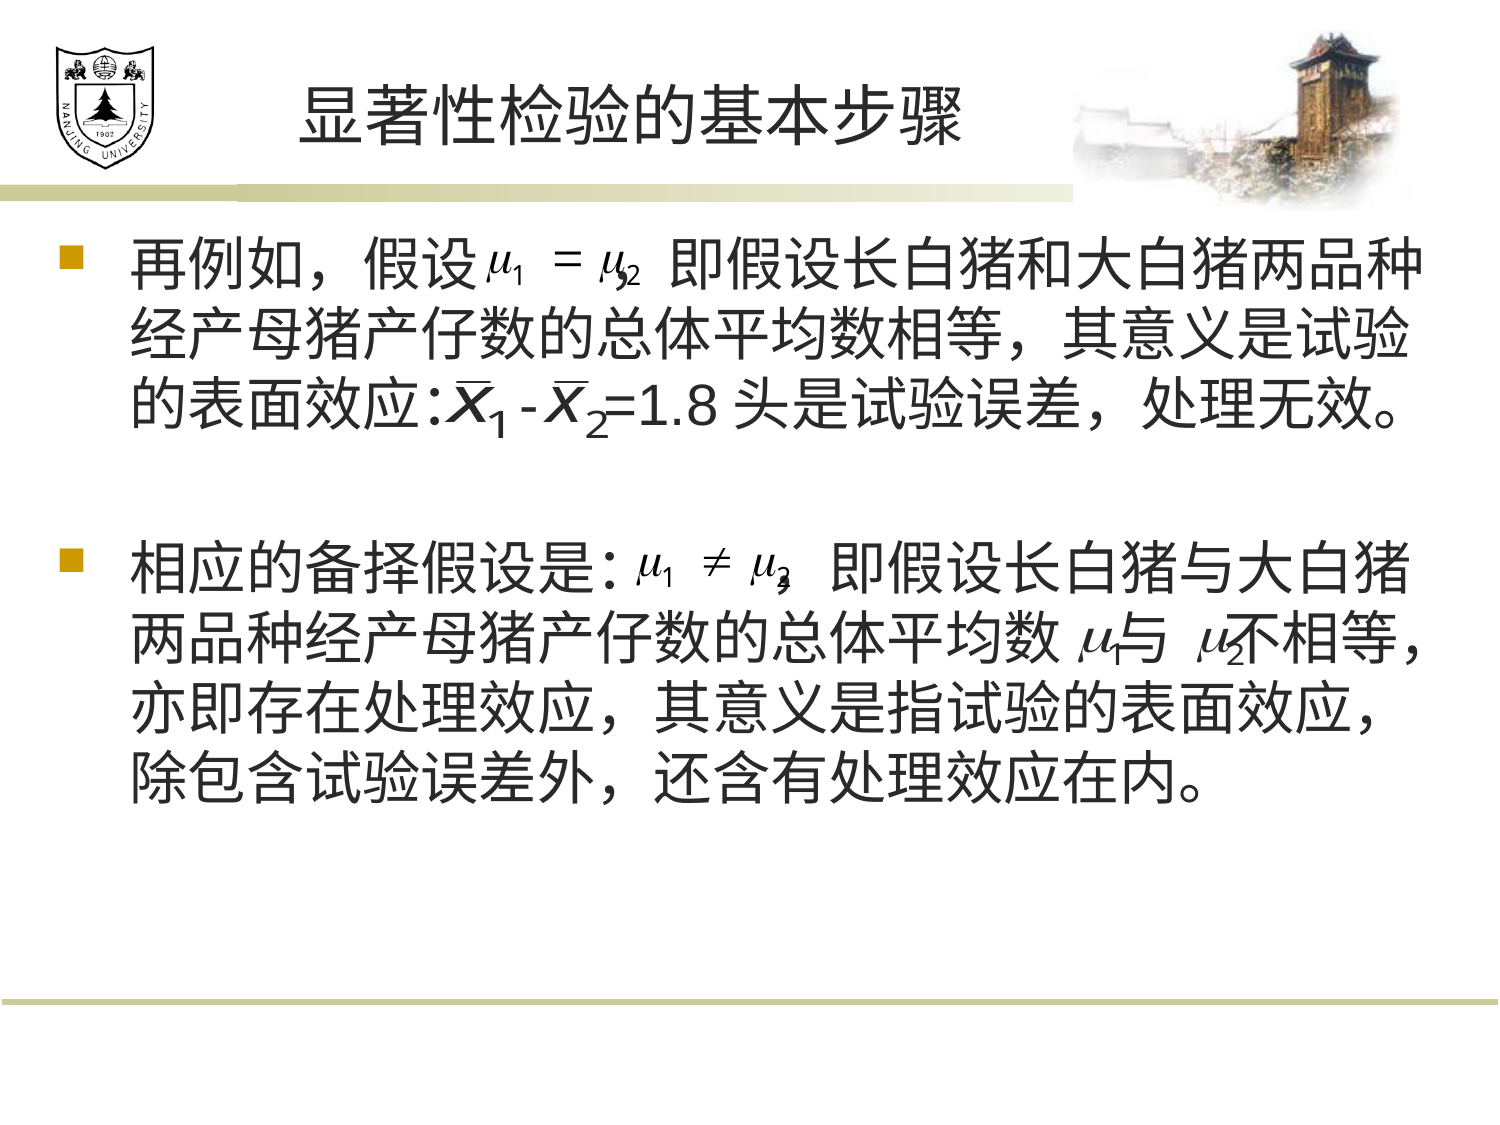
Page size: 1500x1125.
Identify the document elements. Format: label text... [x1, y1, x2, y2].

list 再例如，假设 ，即假设长白猪和大白猪两品种经产母猪产仔数的总体平均数相等，其意义是试验的表面效应： - =1.8头是试验误差，处理无效。 相应的备择假设是： ，即假设长白猪与大白猪两品种经产母猪产仔数的总体平均数 与 不相等，亦即存在处理效应，其意义是指试验的表面效应，除包含试验误差外，还含有处理效应在内。 [41, 220, 1483, 965]
title 显著性检验的基本步骤 [171, 66, 1093, 161]
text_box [1186, 595, 1248, 672]
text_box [478, 221, 648, 294]
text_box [538, 351, 611, 447]
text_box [627, 523, 798, 597]
picture [2, 999, 1498, 1005]
picture [50, 42, 160, 173]
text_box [440, 351, 508, 447]
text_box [1066, 595, 1127, 672]
picture [1073, 30, 1400, 211]
